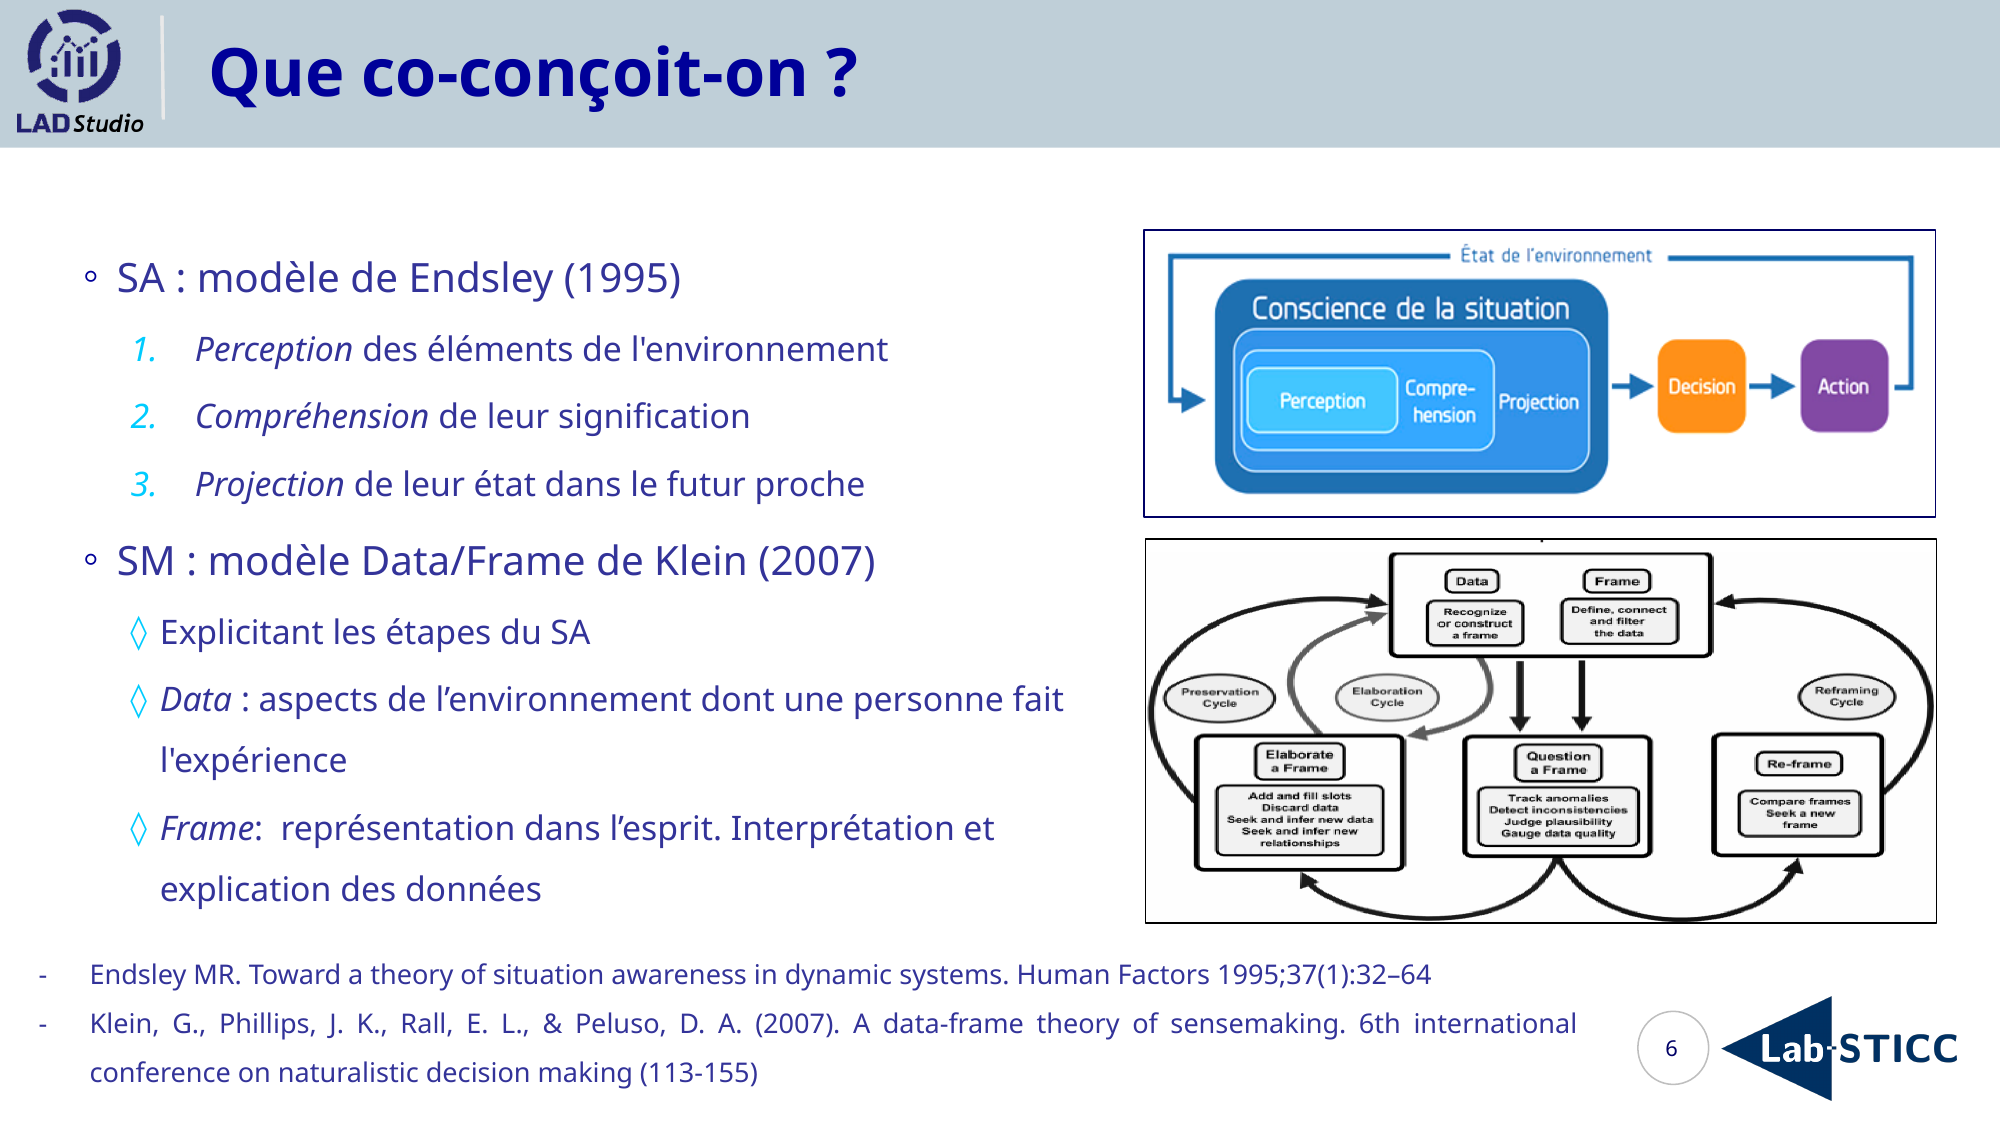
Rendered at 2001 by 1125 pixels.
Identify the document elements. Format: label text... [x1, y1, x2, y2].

picture [0, 5, 153, 135]
picture [1721, 996, 1957, 1101]
picture [1145, 539, 1937, 923]
list SA : modèle de Endsley (1995) Perception des éléments de l'environnement Compréhension de leur signification Projection de leur état dans le futur proche SM : modèle Data/Frame de Klein (2007) Explicitant les étapes du SA Data : aspects de l’environnement dont une personne fait l'expérience Frame: représentation dans l’esprit. Interprétation et explication des données [64, 219, 1154, 917]
title Que co-conçoit-on ? [193, 0, 2000, 139]
text_box Endsley MR. Toward a theory of situation awareness in dynamic systems. Human Factors 1995;37(1):32–64 Klein, G., Phillips, J. K., Rall, E. L., & Peluso, D. A. (2007). A data-frame theory of sensemaking. 6th international conference on naturalistic decision making (113-155) [0, 926, 1593, 1103]
picture [1144, 230, 1935, 517]
